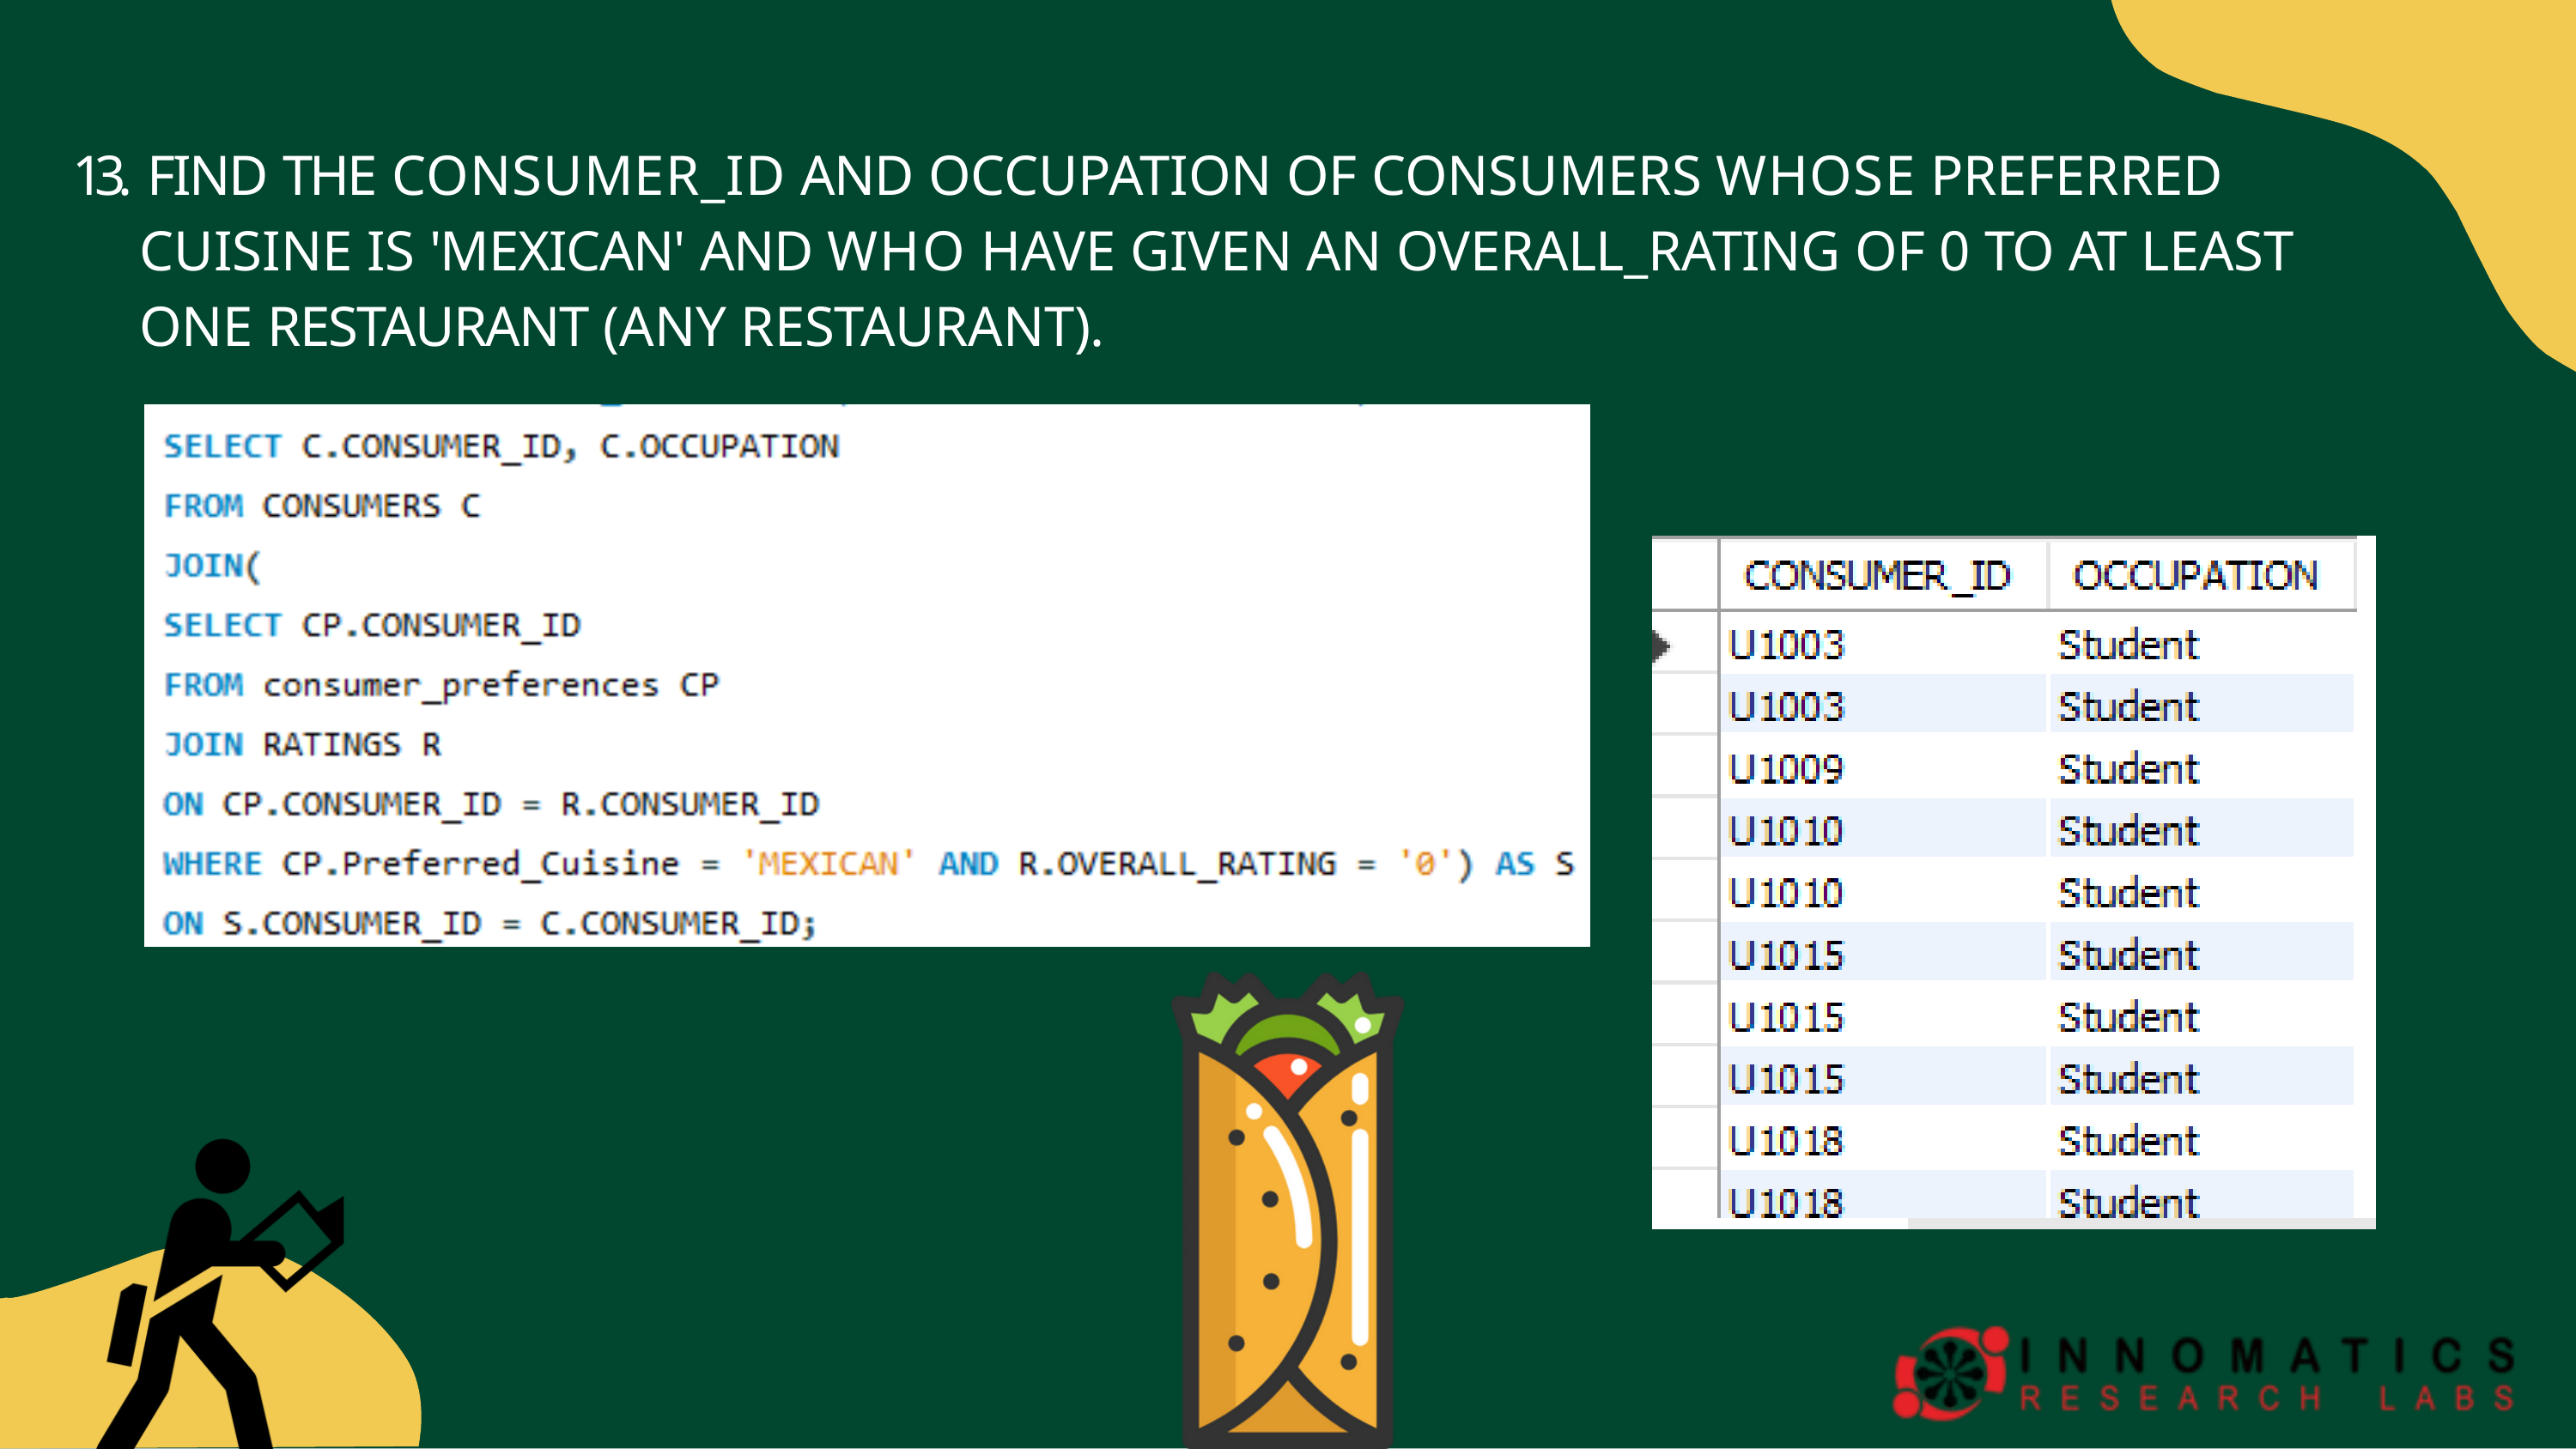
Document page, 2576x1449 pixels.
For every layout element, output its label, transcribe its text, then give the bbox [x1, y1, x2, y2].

picture [1049, 972, 1527, 1449]
picture [1862, 1306, 2544, 1449]
picture [46, 1129, 395, 1449]
picture [144, 403, 1590, 947]
picture [1652, 535, 2377, 1230]
title 13. FIND THE CONSUMER_ID AND OCCUPATION OF CONSUMERS WHOSE PREFERRED CUISINE IS 'MEXICAN' AND WHO HAVE GIVEN AN OVERALL_RATING OF 0 TO AT LEAST ONE RESTAURANT (ANY RESTAURANT). [70, 128, 2336, 373]
